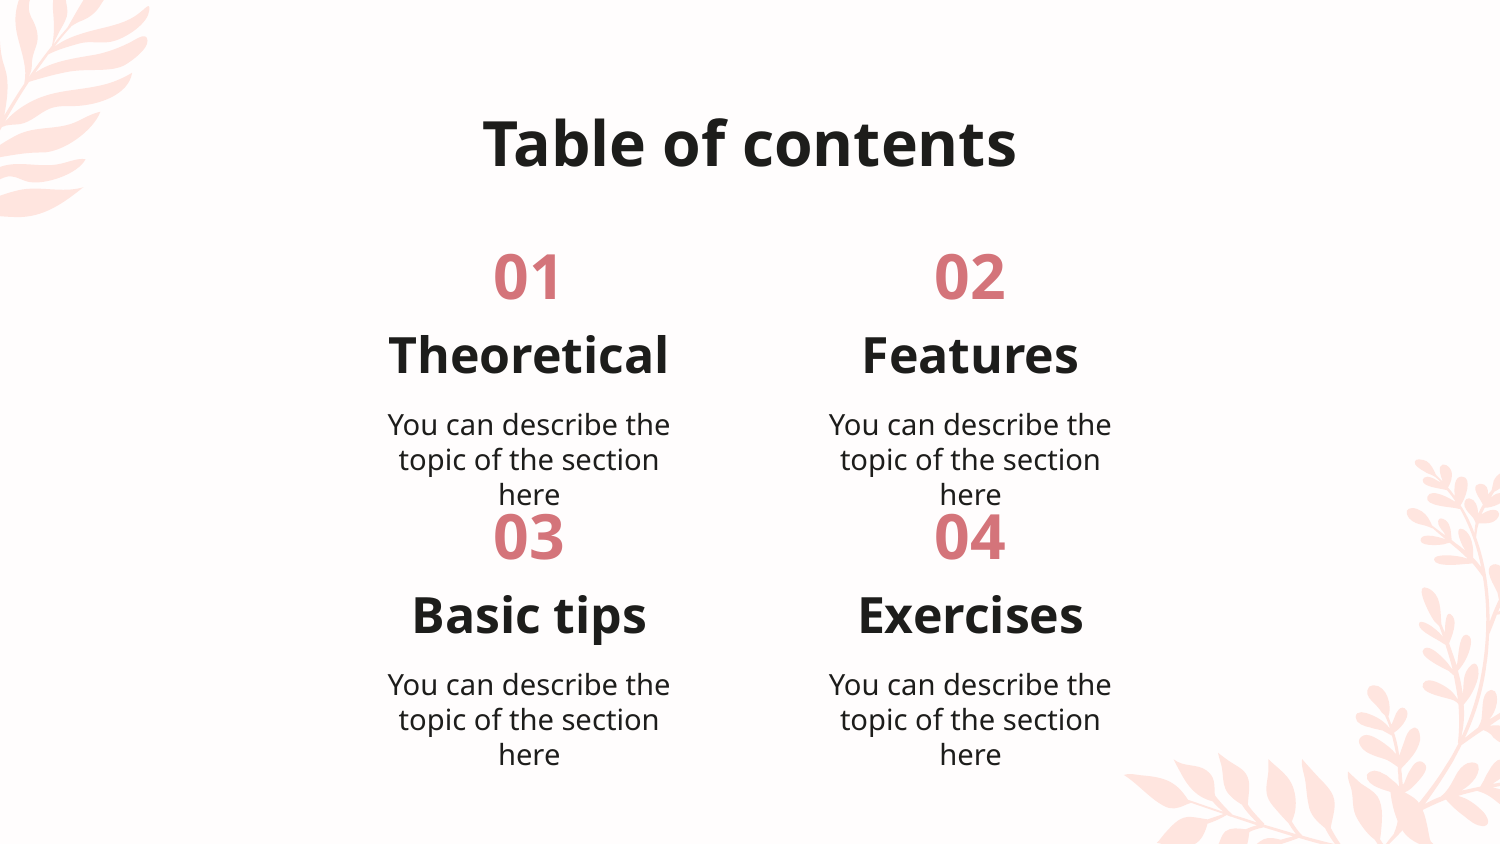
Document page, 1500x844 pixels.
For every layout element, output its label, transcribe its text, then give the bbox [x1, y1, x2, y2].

title 02 [794, 229, 1147, 326]
subtitle Basic tips [353, 586, 706, 659]
subtitle You can describe the topic of the section here [794, 399, 1147, 474]
title 04 [794, 489, 1147, 586]
subtitle Exercises [794, 586, 1147, 659]
subtitle Features [794, 326, 1147, 399]
subtitle You can describe the topic of the section here [353, 399, 706, 474]
subtitle Theoretical [353, 326, 706, 399]
subtitle You can describe the topic of the section here [353, 659, 706, 734]
title 03 [353, 489, 706, 586]
title Table of contents [118, 88, 1382, 167]
subtitle You can describe the topic of the section here [794, 659, 1147, 734]
title 01 [353, 229, 706, 326]
